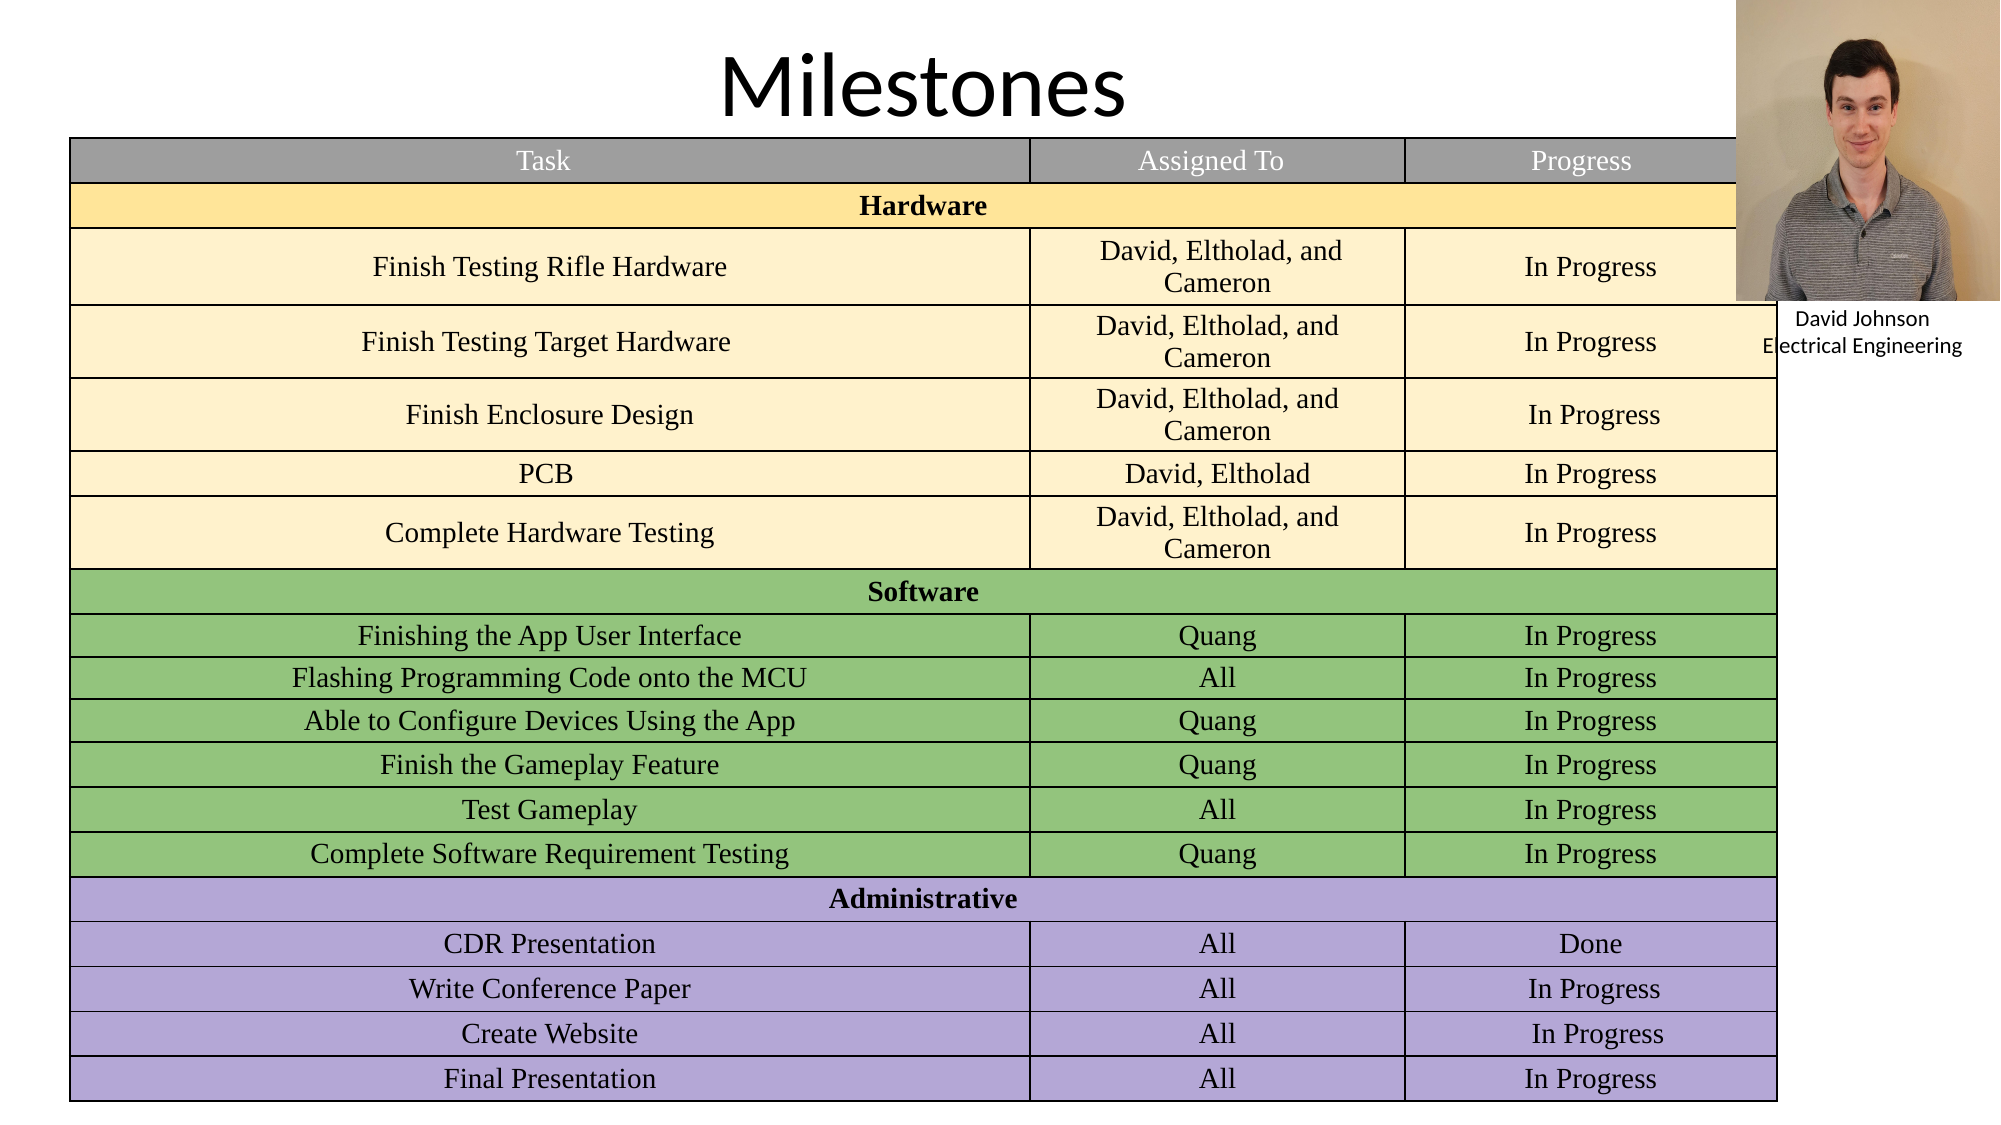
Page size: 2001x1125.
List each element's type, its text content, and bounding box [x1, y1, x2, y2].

table_header Assigned To [1031, 139, 1404, 182]
table_cell In Progress [1406, 658, 1776, 698]
table_cell All [1031, 967, 1404, 1011]
table_cell Quang [1031, 743, 1404, 786]
text_box David Johnson Electrical Engineering [1731, 302, 1995, 373]
table_cell Test Gameplay [71, 788, 1029, 831]
table_header Task [71, 139, 1029, 182]
table_cell PCB [71, 452, 1029, 495]
table_cell In Progress [1406, 497, 1776, 568]
table_cell All [1031, 922, 1404, 966]
table_header Progress [1406, 139, 1731, 182]
table_cell In Progress [1406, 379, 1776, 450]
table_cell In Progress [1406, 788, 1776, 831]
table_cell Administrative [71, 878, 1776, 921]
table_cell Quang [1031, 615, 1404, 656]
table_cell In Progress [1406, 615, 1776, 656]
table_cell Quang [1031, 700, 1404, 741]
table_cell Write Conference Paper [71, 967, 1029, 1011]
table_cell All [1031, 1012, 1404, 1055]
table_cell Finishing the App User Interface [71, 615, 1029, 656]
table_cell In Progress [1406, 833, 1776, 876]
table_cell David, Eltholad, and Cameron [1031, 306, 1404, 377]
table_cell David, Eltholad, and Cameron [1031, 379, 1404, 450]
table_cell All [1031, 1057, 1404, 1100]
picture [1736, 0, 2000, 301]
table_cell In Progress [1406, 700, 1776, 741]
table_cell Final Presentation [71, 1057, 1029, 1100]
table_cell In Progress [1406, 1012, 1776, 1055]
table_cell In Progress [1406, 743, 1776, 786]
table_cell All [1031, 788, 1404, 831]
table_cell Finish the Gameplay Feature [71, 743, 1029, 786]
table_cell In Progress [1406, 1057, 1776, 1100]
table_cell In Progress [1406, 306, 1776, 377]
table_cell CDR Presentation [71, 922, 1029, 966]
table_cell Finish Enclosure Design [71, 379, 1029, 450]
table_cell Hardware [71, 184, 1731, 227]
table_cell Able to Configure Devices Using the App [71, 700, 1029, 741]
table_cell Done [1406, 922, 1776, 966]
table_cell Quang [1031, 833, 1404, 876]
table_cell Finish Testing Rifle Hardware [71, 229, 1029, 304]
table_cell In Progress [1406, 452, 1776, 495]
table_cell Flashing Programming Code onto the MCU [71, 658, 1029, 698]
table_cell All [1031, 658, 1404, 698]
title Milestones [60, 0, 1734, 174]
table_cell Software [71, 570, 1776, 613]
table_cell David, Eltholad [1031, 452, 1404, 495]
table_cell Create Website [71, 1012, 1029, 1055]
table_cell David, Eltholad, and Cameron [1031, 497, 1404, 568]
table_cell David, Eltholad, and Cameron [1031, 229, 1404, 304]
table_cell Complete Software Requirement Testing [71, 833, 1029, 876]
table_cell In Progress [1406, 229, 1731, 304]
table_cell In Progress [1406, 967, 1776, 1011]
table_cell Finish Testing Target Hardware [71, 306, 1029, 377]
table_cell Complete Hardware Testing [71, 497, 1029, 568]
